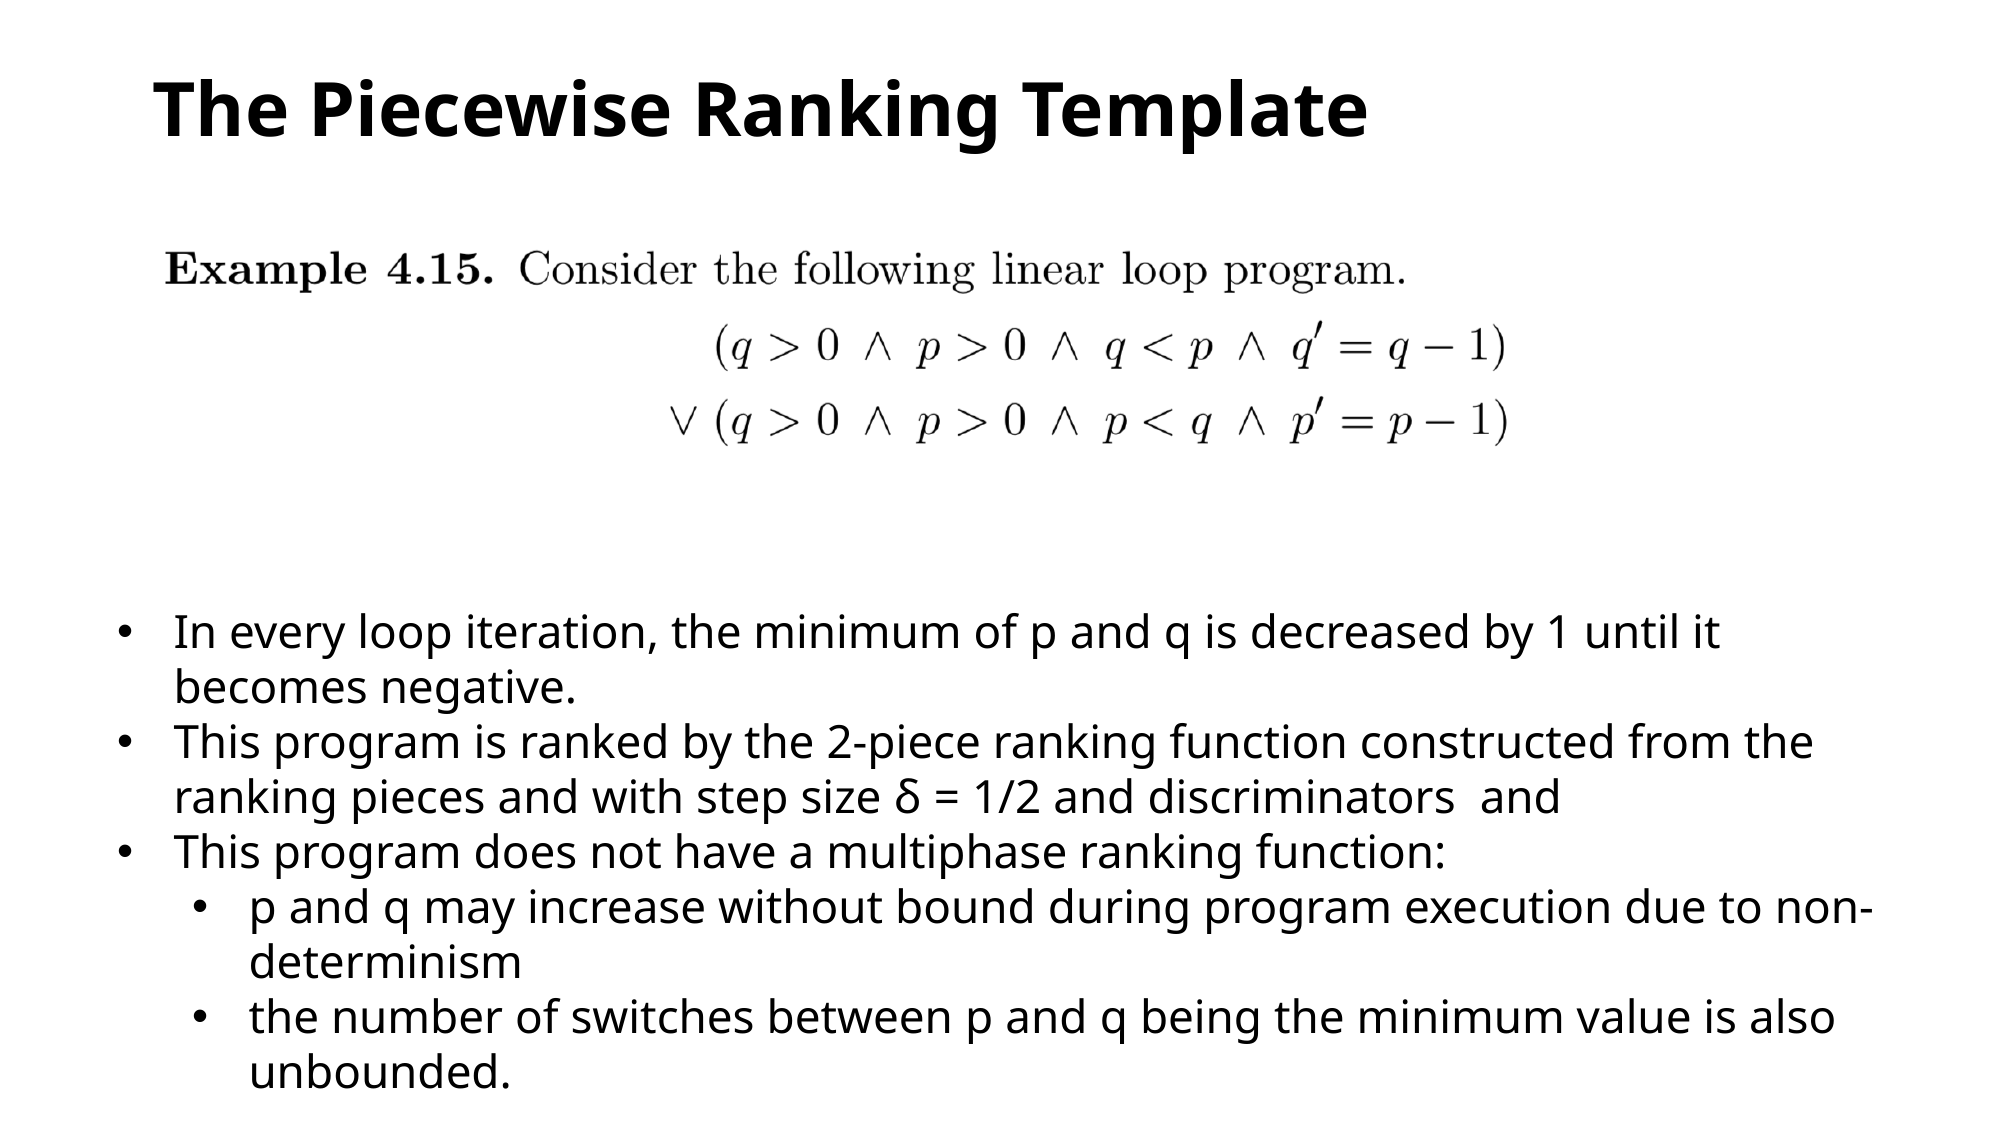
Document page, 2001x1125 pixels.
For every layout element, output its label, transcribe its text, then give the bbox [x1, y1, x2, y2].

picture [156, 235, 1517, 457]
title The Piecewise Ranking Template [137, 59, 1863, 166]
